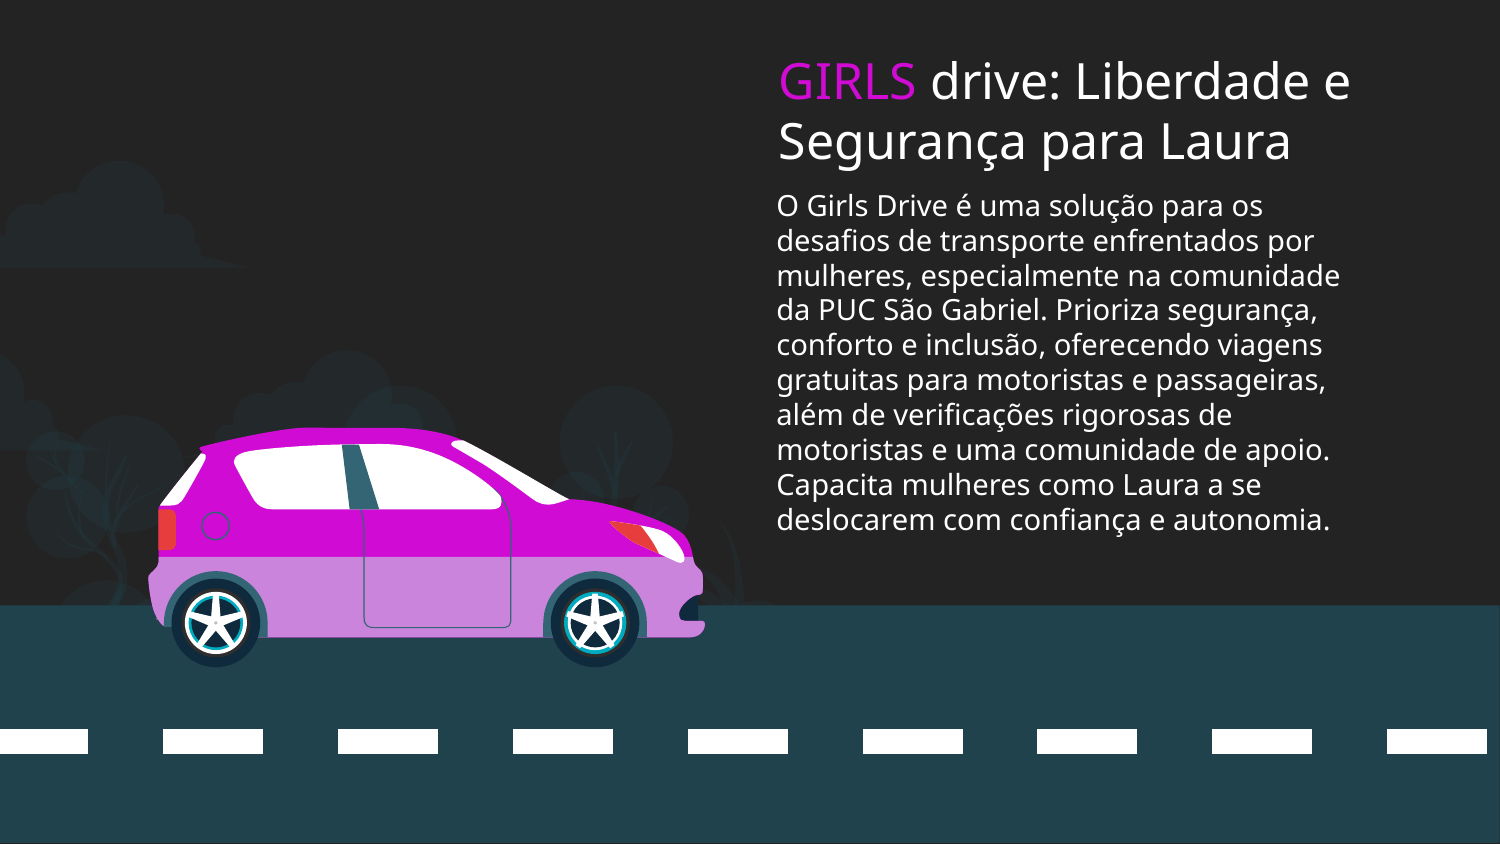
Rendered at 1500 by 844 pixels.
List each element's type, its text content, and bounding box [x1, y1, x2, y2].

subtitle O Girls Drive é uma solução para os desafios de transporte enfrentados por mulheres, especialmente na comunidade da PUC São Gabriel. Prioriza segurança, conforto e inclusão, oferecendo viagens gratuitas para motoristas e passageiras, além de verificações rigorosas de motoristas e uma comunidade de apoio. Capacita mulheres como Laura a se deslocarem com confiança e autonomia. [761, 171, 1376, 594]
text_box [147, 427, 706, 668]
title GIRLS drive: Liberdade e Segurança para Laura [763, 77, 1412, 141]
